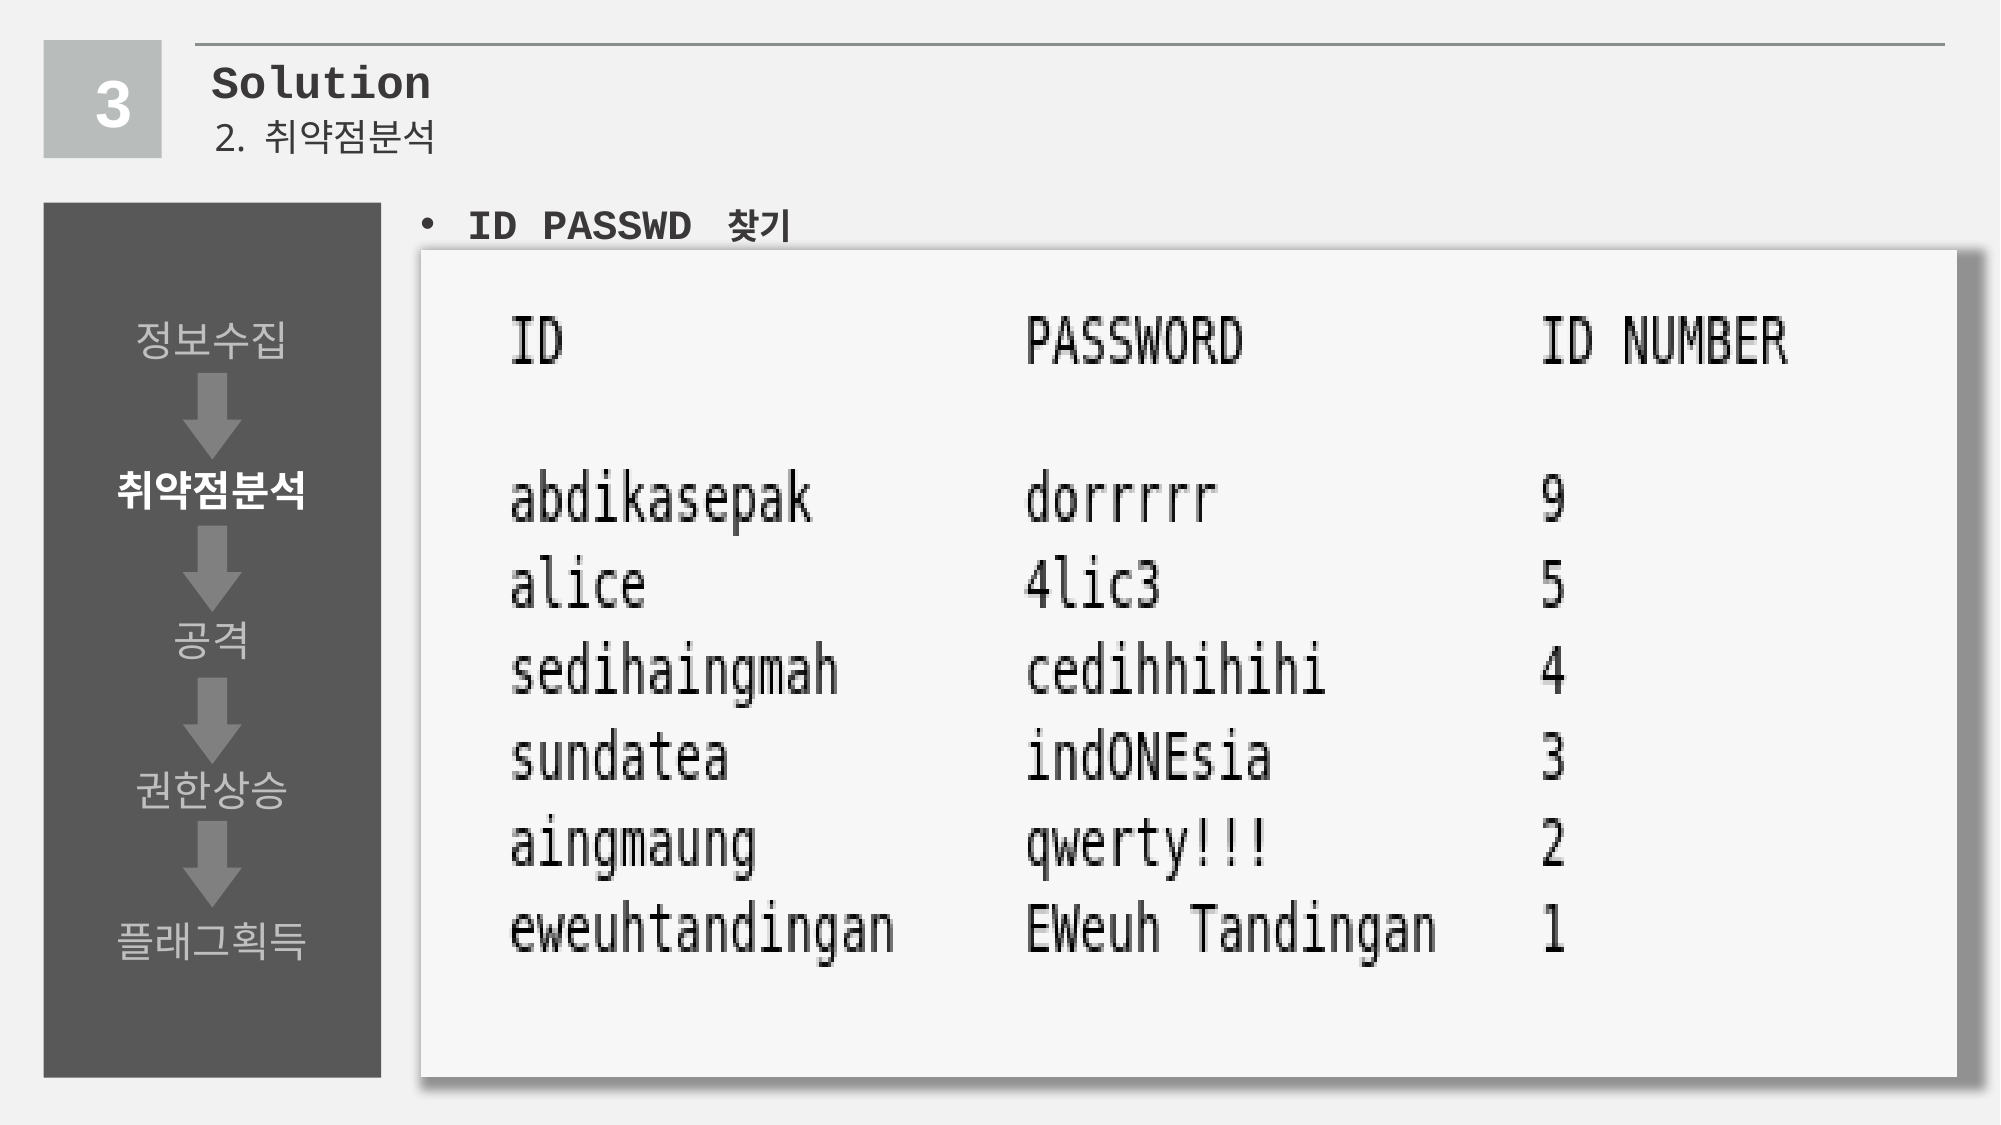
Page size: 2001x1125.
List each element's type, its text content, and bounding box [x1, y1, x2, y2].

text_box [0, 0, 2000, 75]
picture [421, 250, 1957, 1077]
text_box [180, 676, 244, 766]
text_box [42, 75, 163, 159]
text_box [180, 819, 244, 910]
text_box 정보수집 취약점분석 공격 권한상승 플래그획득 [43, 202, 382, 1079]
text_box ID PASSWD 찾기 [405, 190, 1211, 256]
text_box 2. 취약점분석 [199, 106, 453, 166]
text_box [180, 524, 244, 614]
text_box [180, 371, 244, 462]
text_box 3 [80, 75, 123, 148]
text_box Solution [196, 75, 447, 116]
